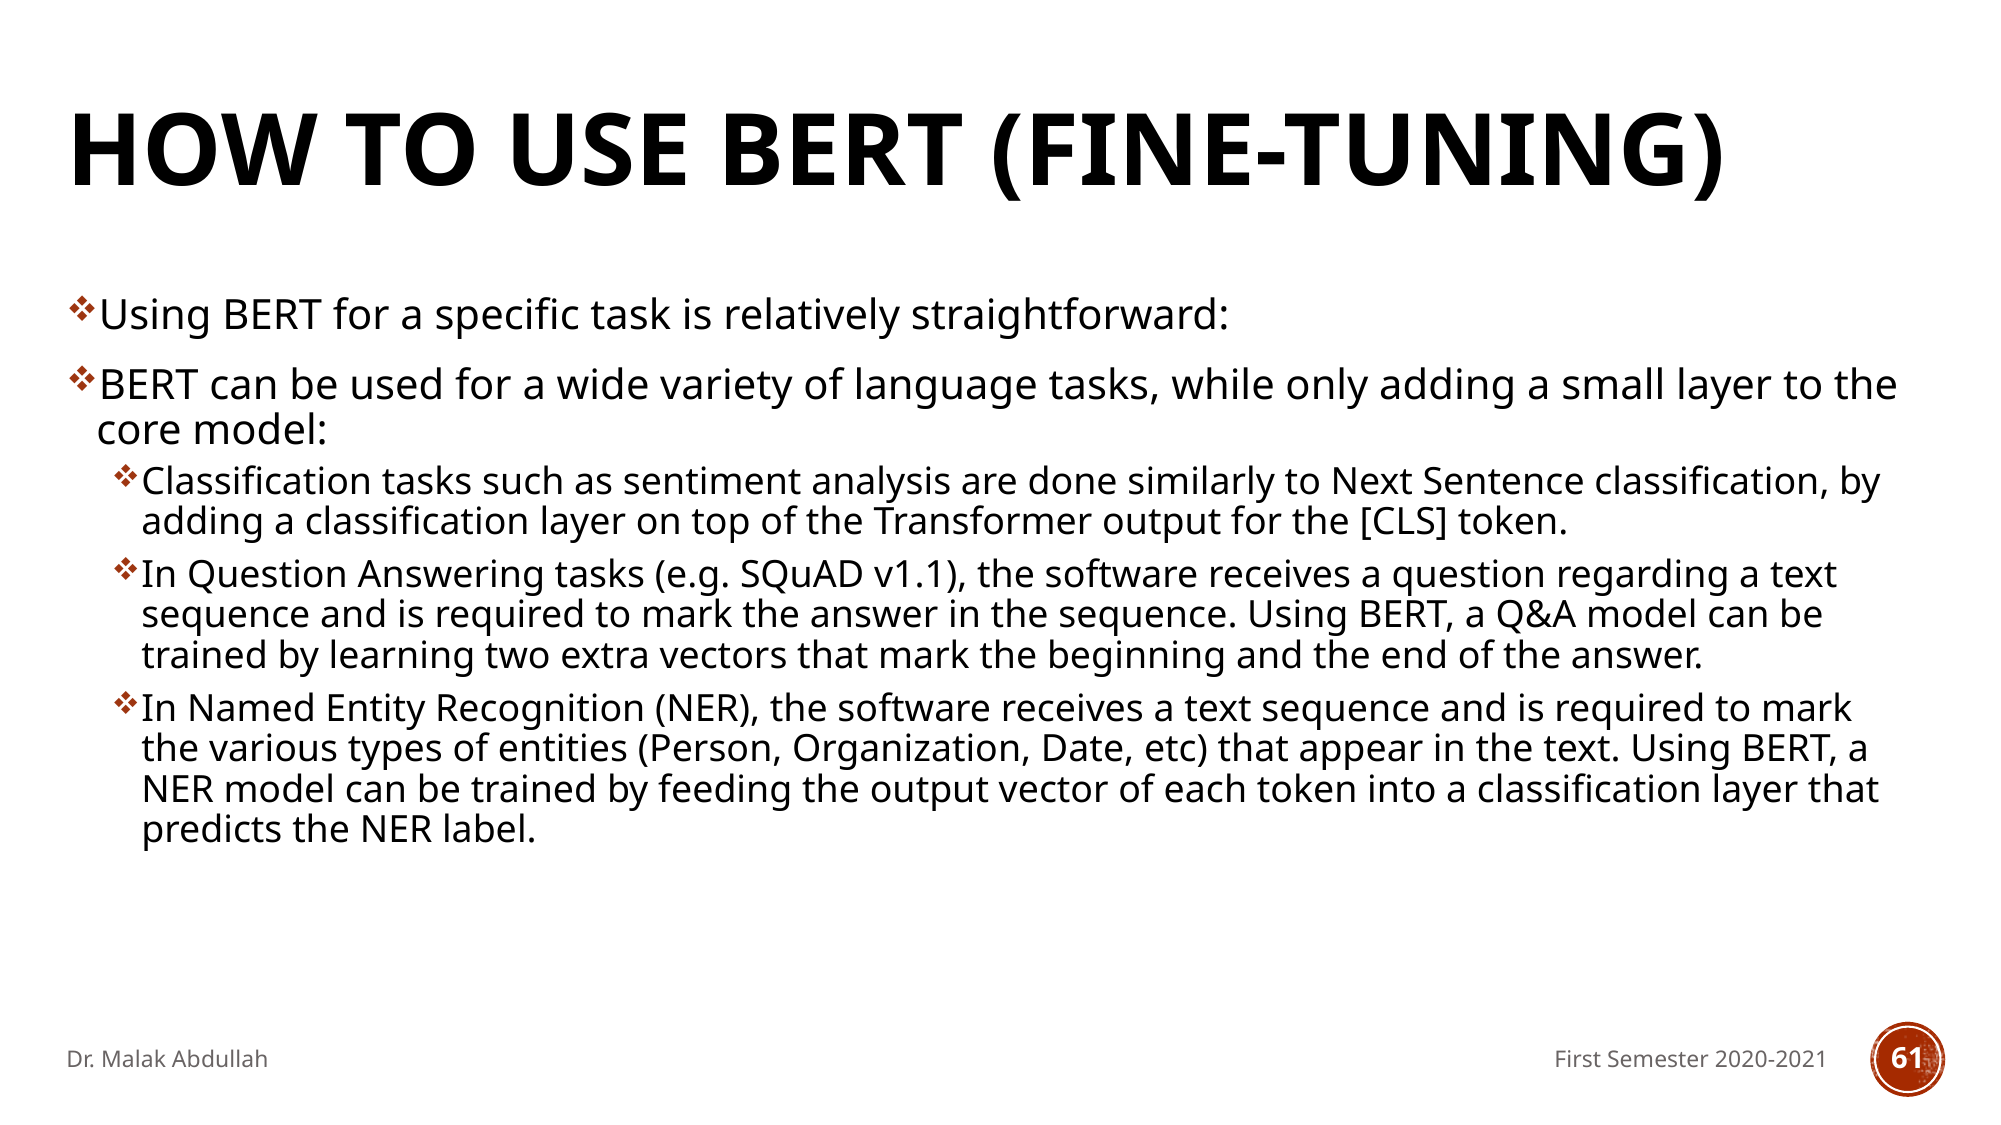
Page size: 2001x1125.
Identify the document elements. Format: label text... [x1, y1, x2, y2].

slide_number First Semester 2020-2021 [1306, 1028, 1844, 1089]
footer Dr. Malak Abdullah [51, 1028, 1217, 1089]
title How to use BERT (Fine-tuning) [51, 49, 1920, 258]
slide_number 61 [1855, 1028, 1961, 1089]
list Using BERT for a specific task is relatively straightforward: BERT can be used for a wide variety of language tasks, while only adding a small layer to the core model: Classification tasks such as sentiment analysis are done similarly to Next Sentence classification, by adding a classification layer on top of the Transformer output for the [CLS] token. In Question Answering tasks (e.g. SQuAD v1.1), the software receives a question regarding a text sequence and is required to mark the answer in the sequence. Using BERT, a Q&A model can be trained by learning two extra vectors that mark the beginning and the end of the answer. In Named Entity Recognition (NER), the software receives a text sequence and is required to mark the various types of entities (Person, Organization, Date, etc) that appear in the text. Using BERT, a NER model can be trained by feeding the output vector of each token into a classification layer that predicts the NER label. [51, 285, 1920, 1013]
